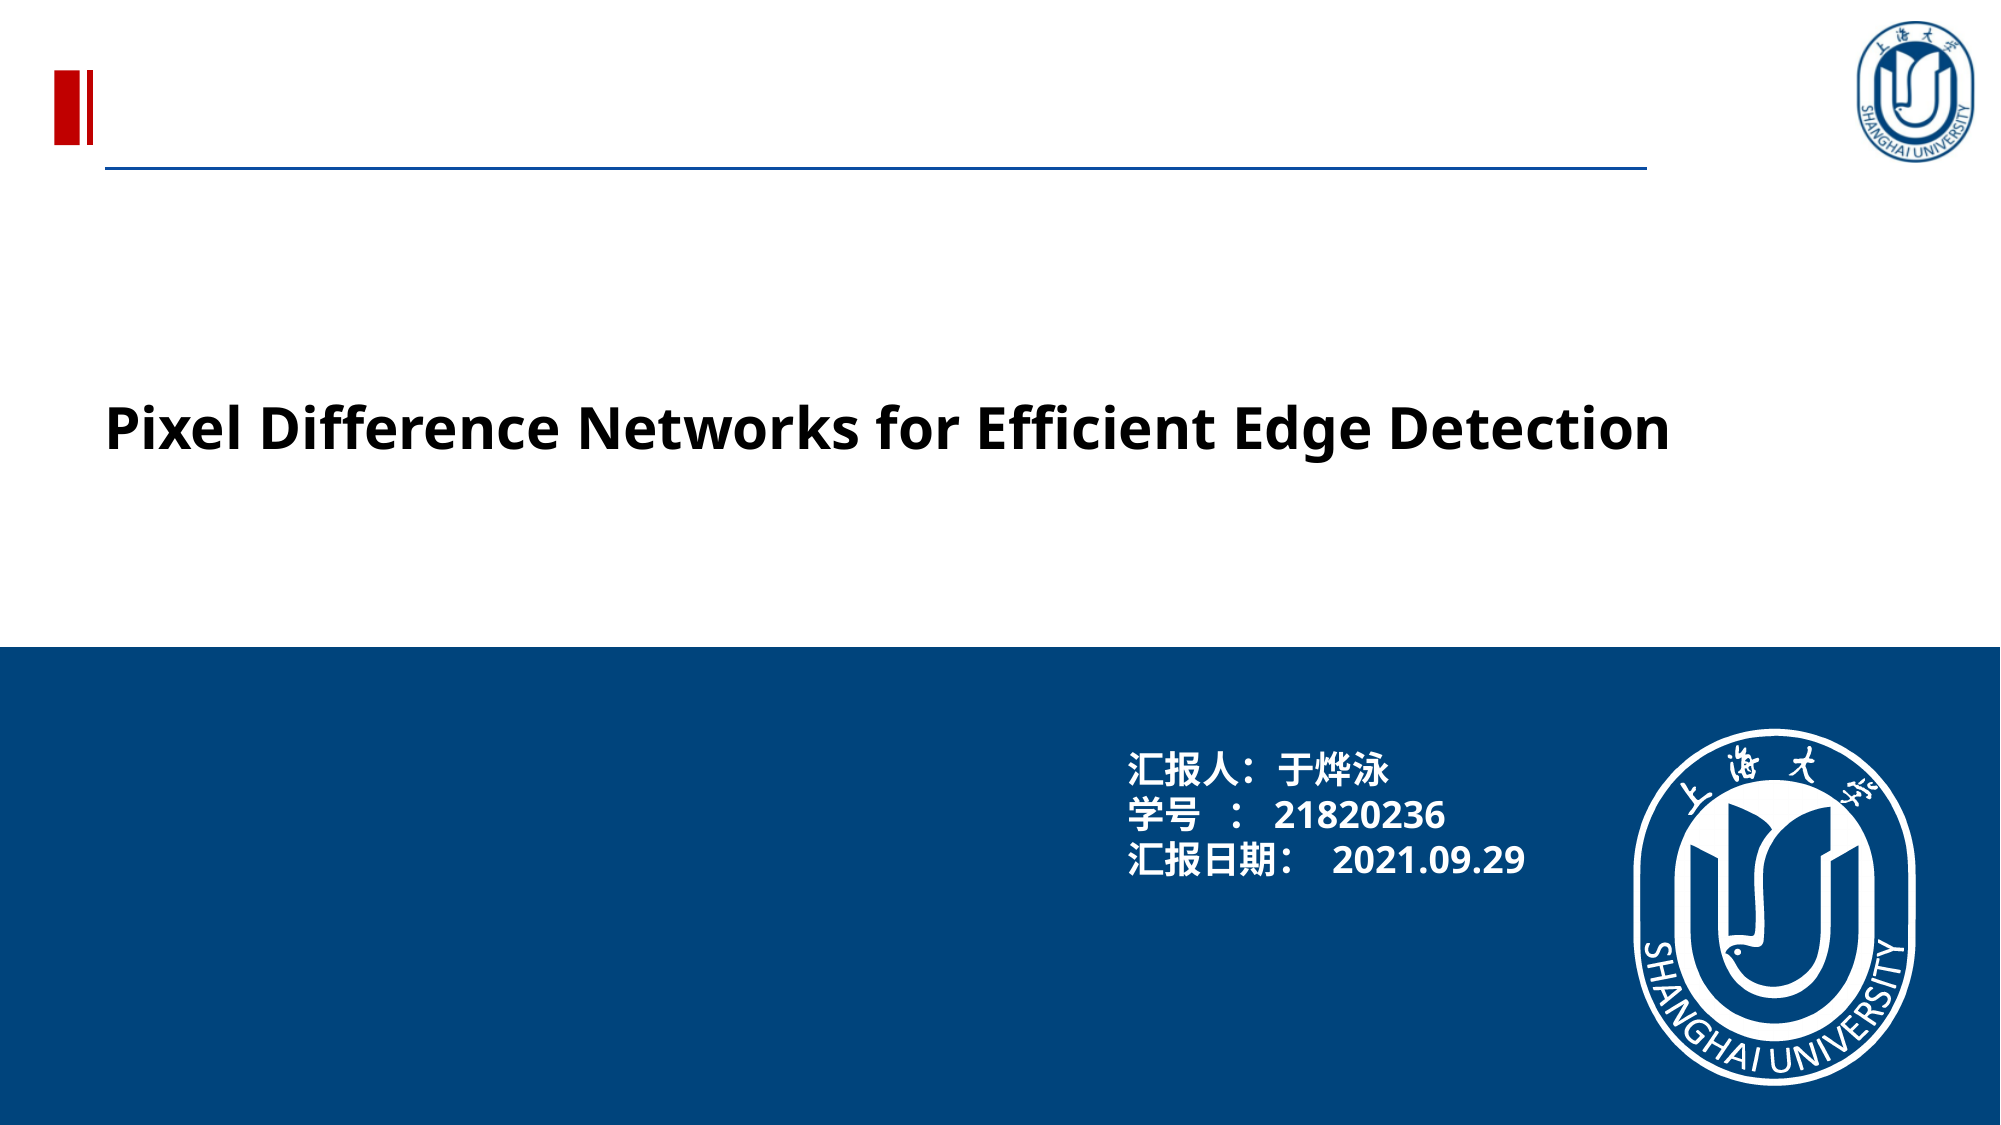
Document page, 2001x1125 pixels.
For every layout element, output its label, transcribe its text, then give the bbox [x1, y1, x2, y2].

picture [1625, 722, 1921, 1093]
picture [1855, 21, 1978, 163]
text_box [0, 647, 2000, 1125]
text_box Pixel Difference Networks for Efficient Edge Detection [89, 383, 1921, 469]
text_box 汇报人：于烨泳 学号 ：21820236 汇报日期： 2021.09.29 [1112, 738, 1618, 889]
